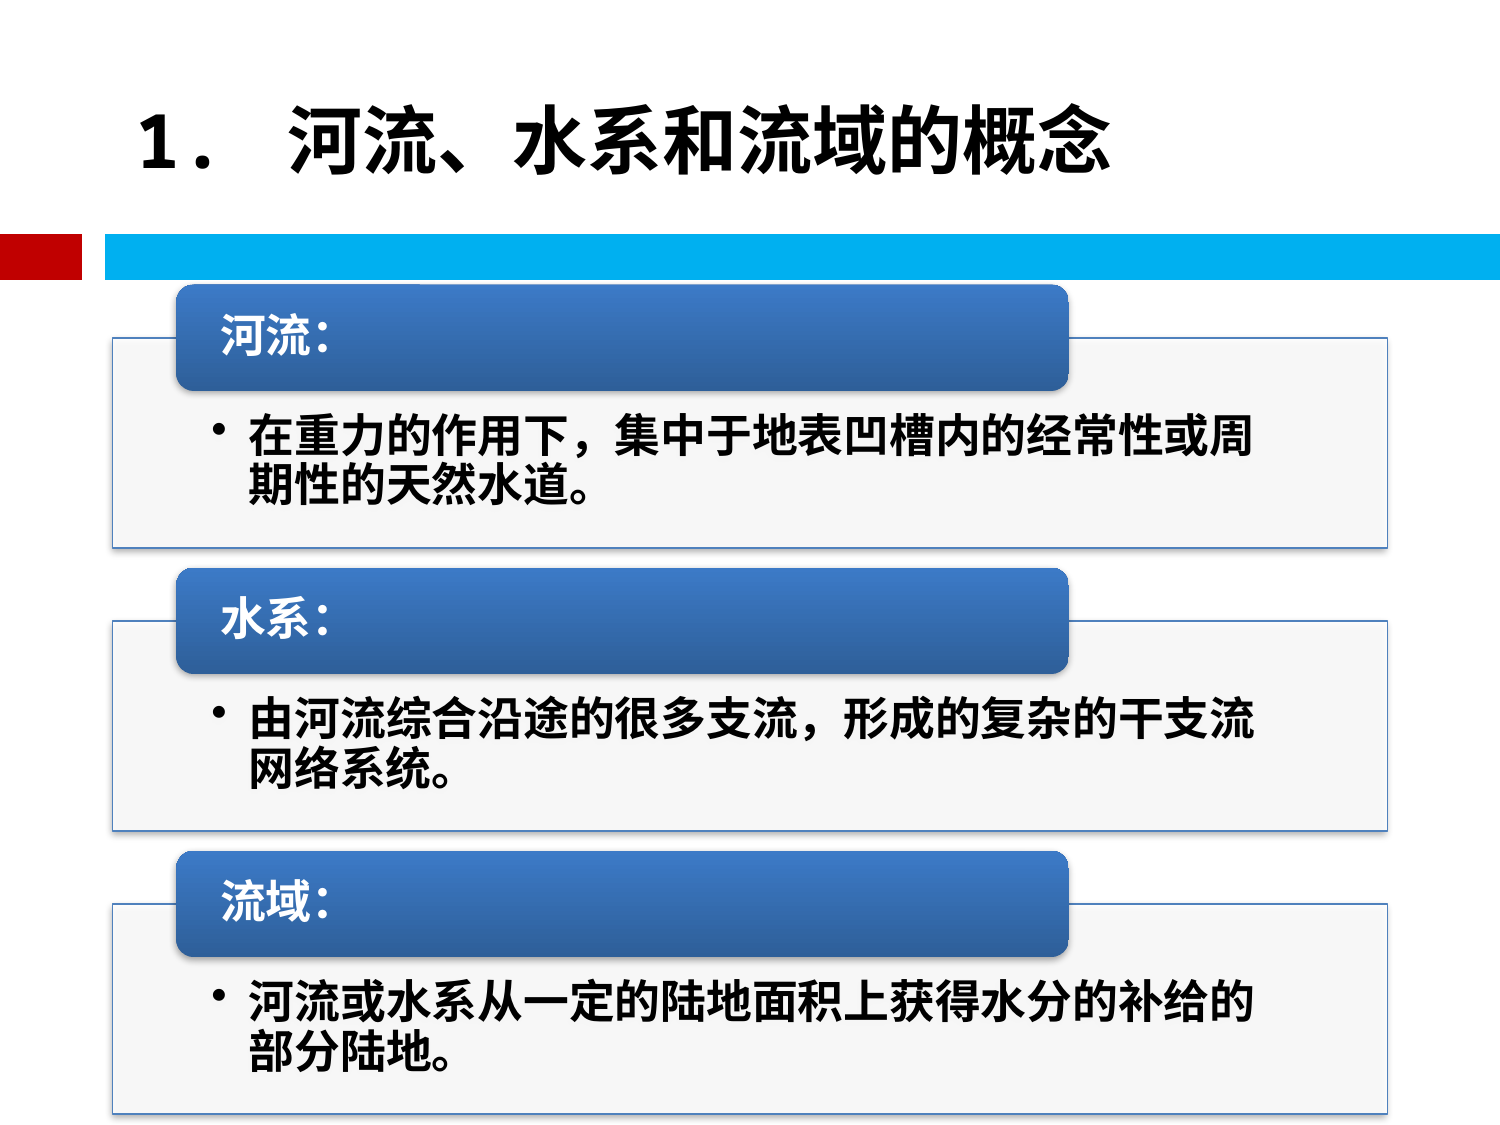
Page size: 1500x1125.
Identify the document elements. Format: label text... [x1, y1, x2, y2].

title 1. 河流、水系和流域的概念 [74, 44, 1426, 233]
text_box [112, 280, 1388, 1118]
